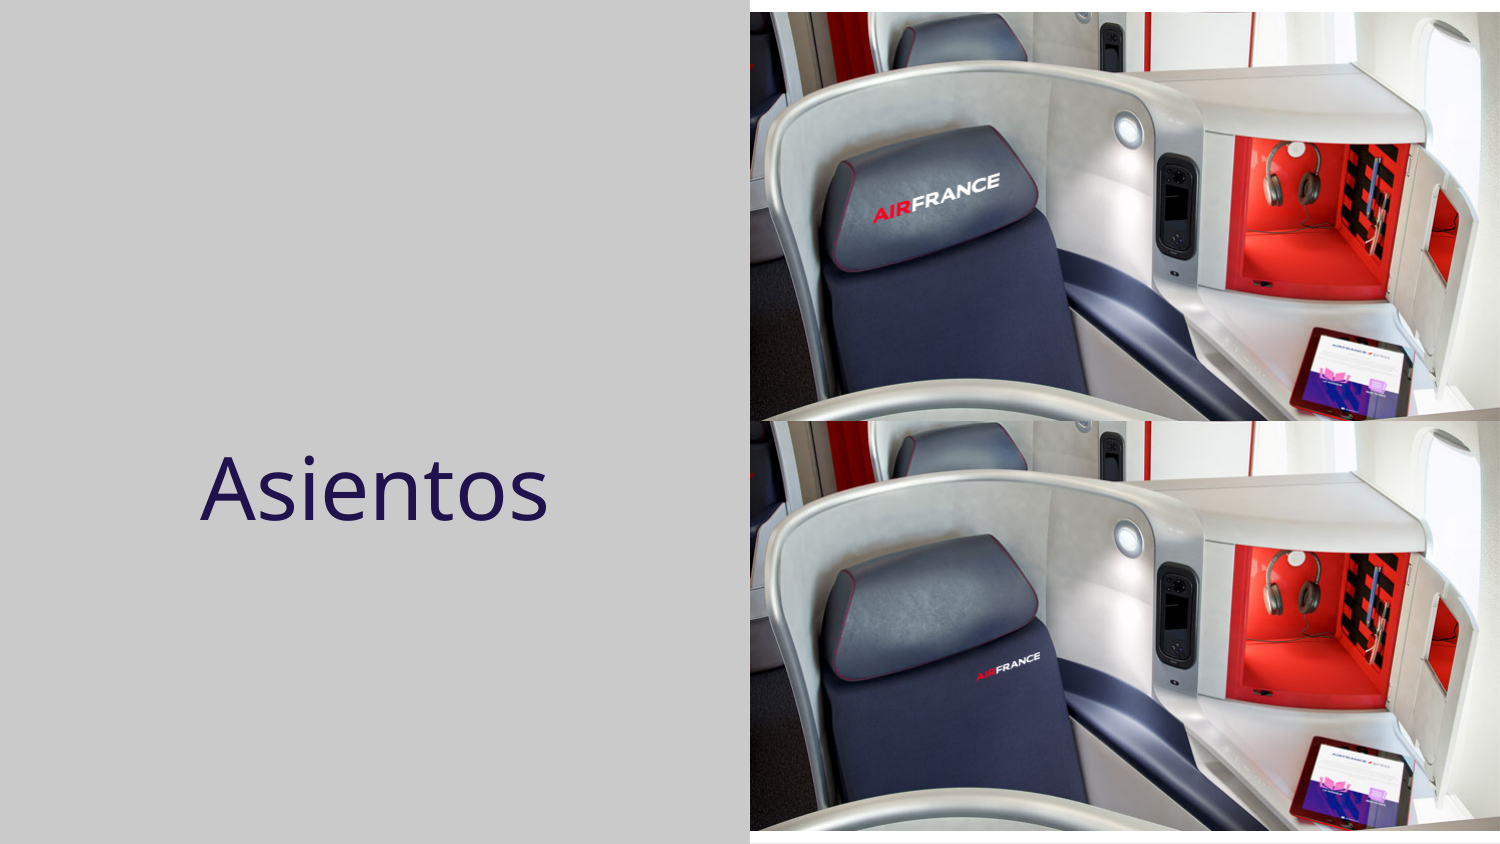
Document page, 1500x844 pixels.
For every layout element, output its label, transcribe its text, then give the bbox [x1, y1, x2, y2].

title Asientos [43, 272, 708, 554]
picture [749, 12, 1500, 831]
